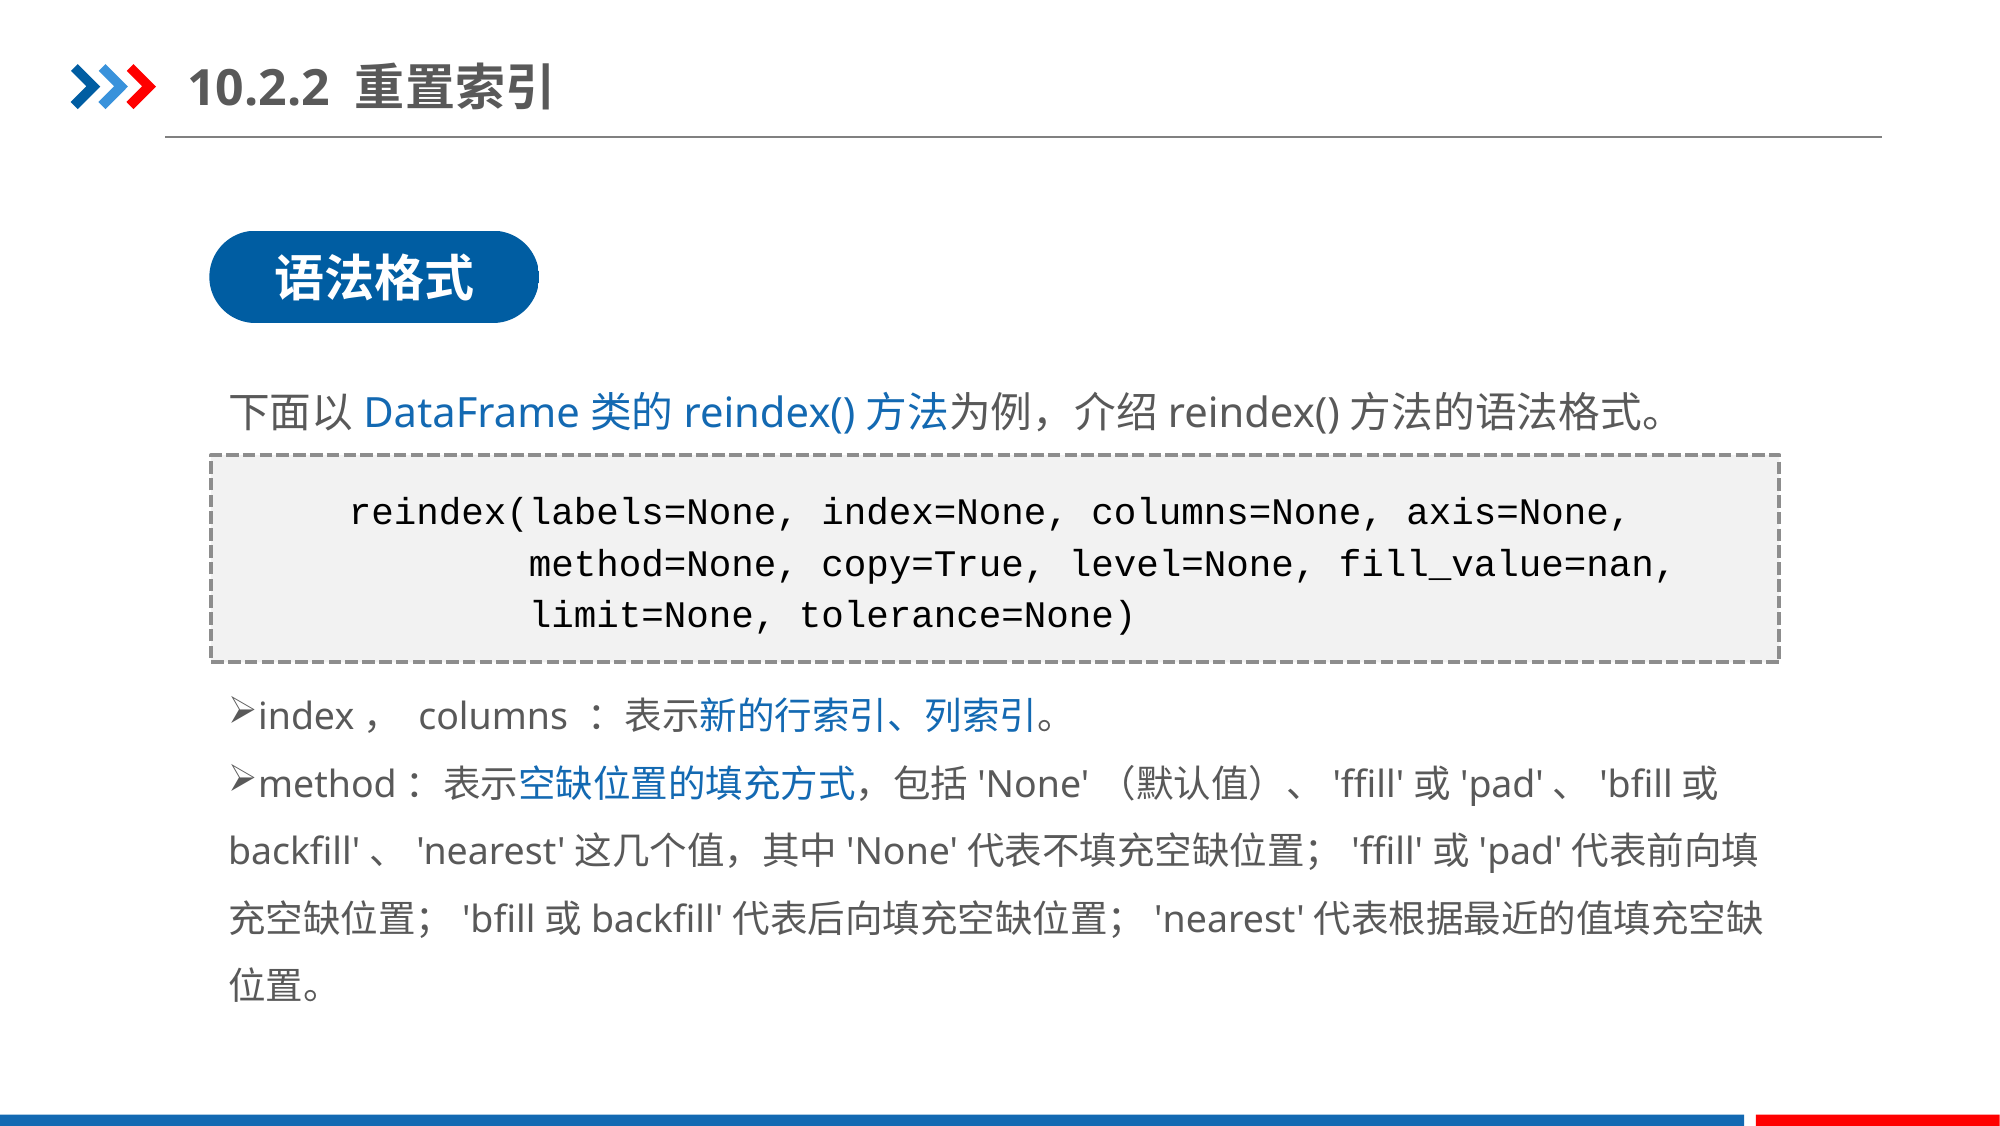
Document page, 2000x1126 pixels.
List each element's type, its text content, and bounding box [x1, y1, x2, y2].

text_box 下面以DataFrame类的reindex()方法为例，介绍reindex()方法的语法格式。 [213, 353, 1782, 444]
text_box reindex(labels=None, index=None, columns=None, axis=None, method=None, copy=True, level=None, fill_value=nan, limit=None, tolerance=None) [290, 472, 1701, 643]
text_box 语法格式 [207, 228, 542, 326]
text_box index， columns ：表示新的行索引、列索引。 method：表示空缺位置的填充方式，包括'None'（默认值）、'ffill'或'pad'、'bfill或backfill'、'nearest'这几个值，其中'None'代表不填充空缺位置；'ffill'或'pad'代表前向填充空缺位置；'bfill或backfill'代表后向填充空缺位置；'nearest'代表根据最近的值填充空缺位置。 [213, 662, 1780, 1015]
text_box 10.2.2 重置索引 [187, 43, 870, 127]
text_box [209, 453, 1781, 664]
